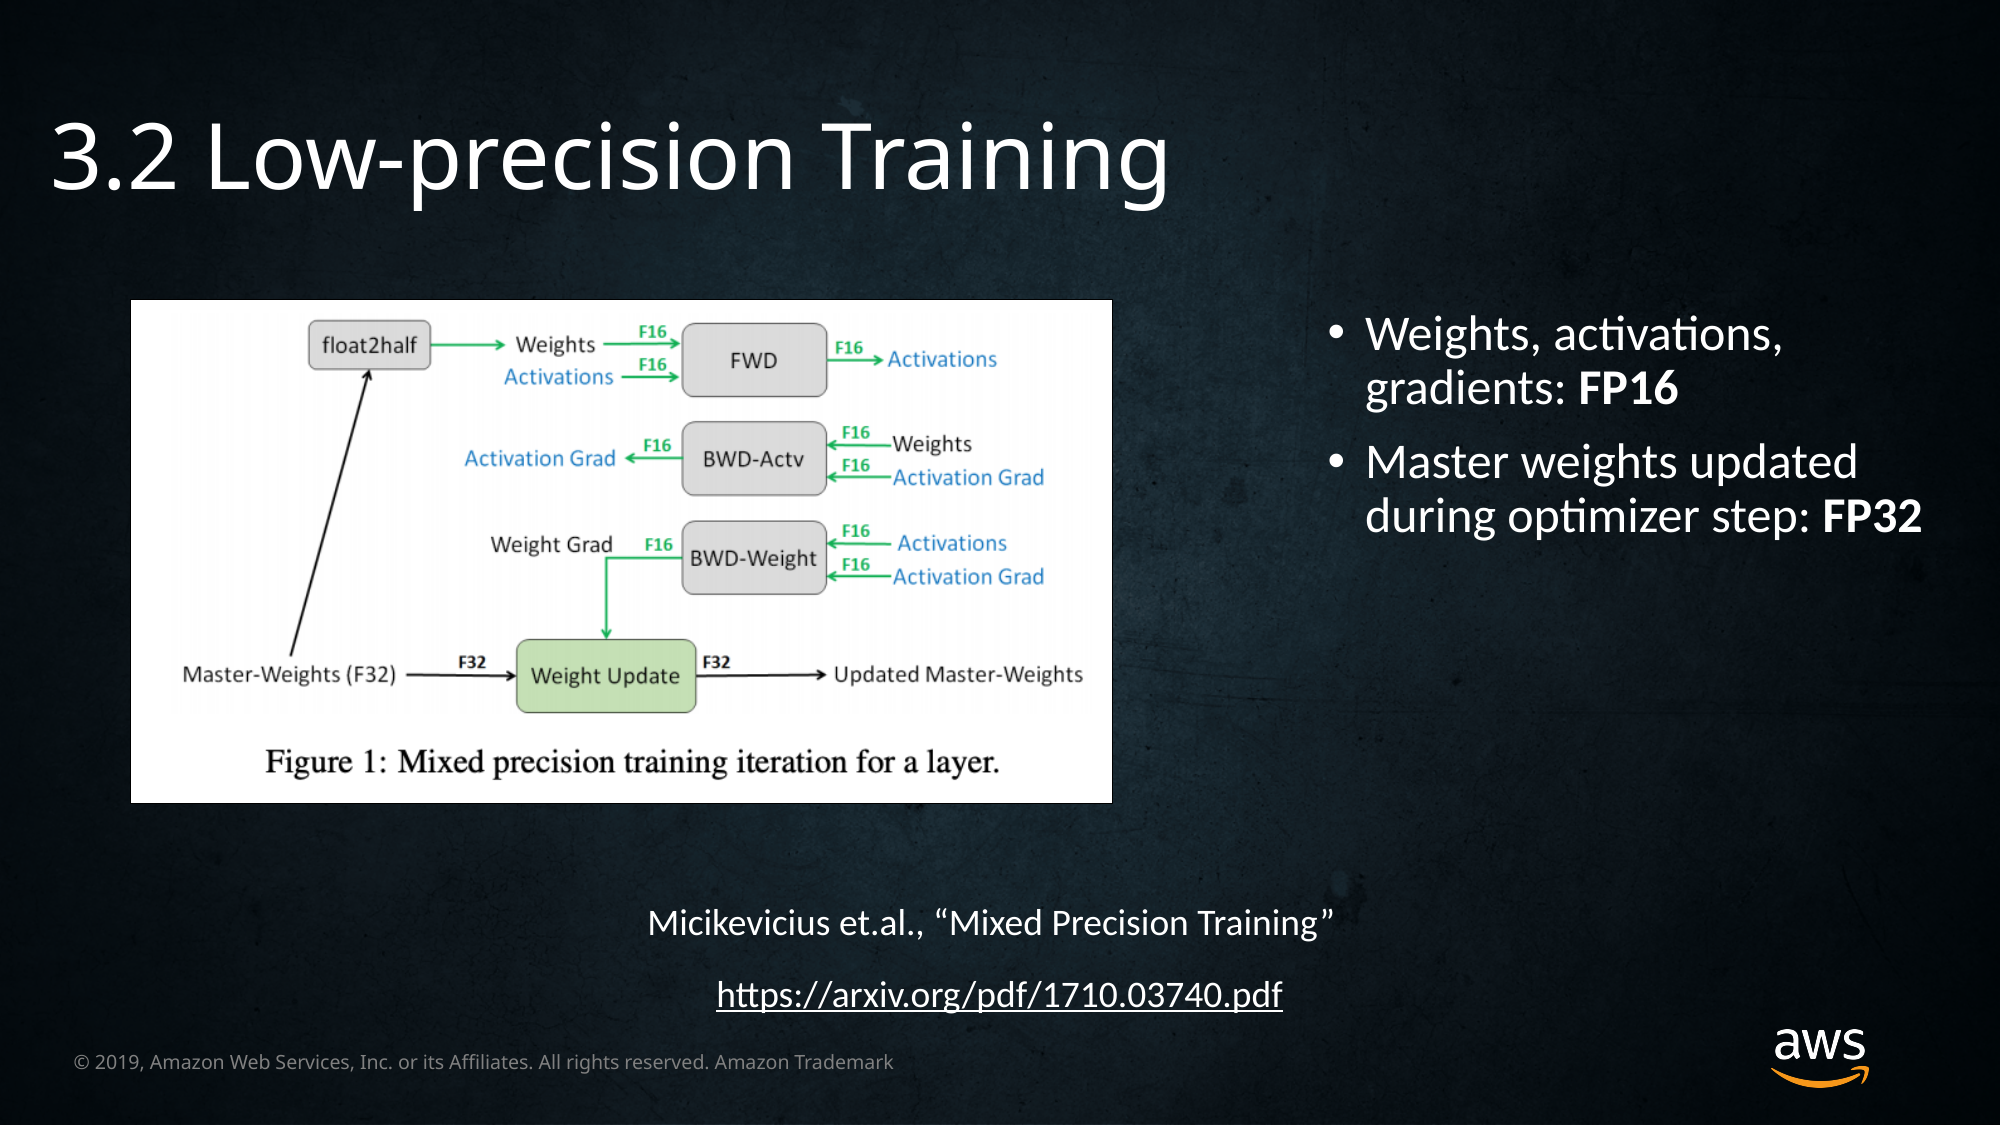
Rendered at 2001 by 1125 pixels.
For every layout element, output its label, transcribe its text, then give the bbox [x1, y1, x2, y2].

title 3.2 Low-precision Training [35, 51, 1761, 269]
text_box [624, 890, 1360, 1024]
picture [0, 0, 2000, 1125]
list Weights, activations, gradients: FP16 Master weights updated during optimizer step: FP32 [1312, 299, 2000, 1014]
